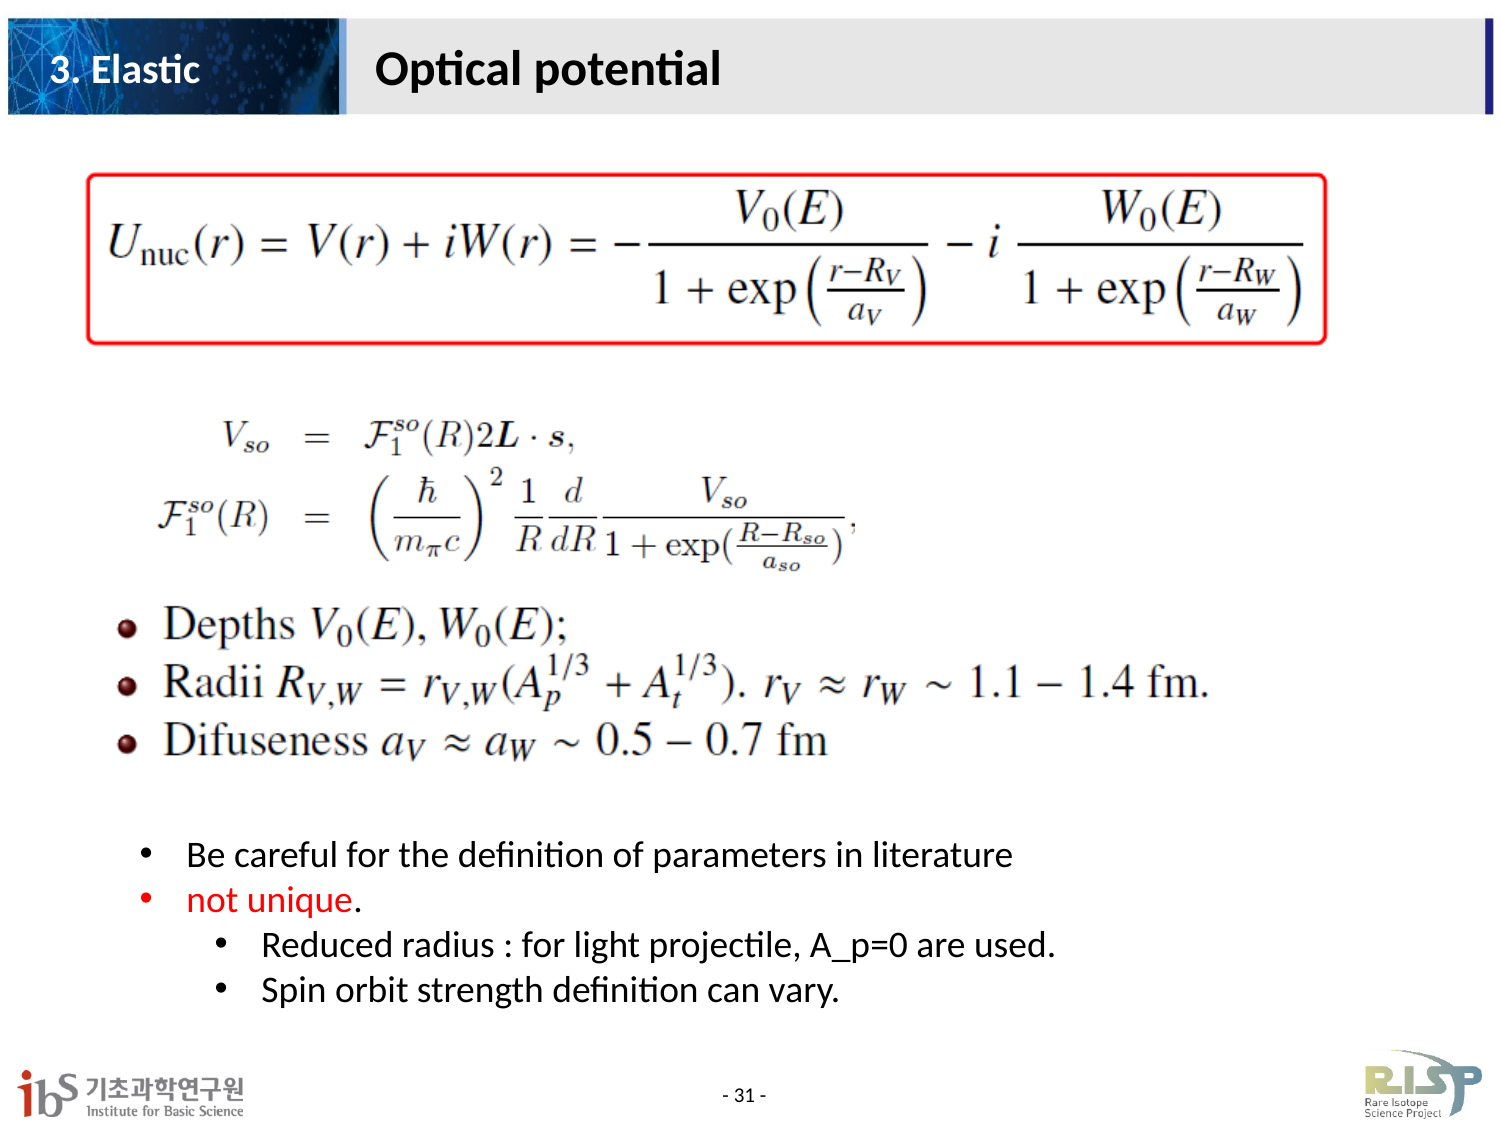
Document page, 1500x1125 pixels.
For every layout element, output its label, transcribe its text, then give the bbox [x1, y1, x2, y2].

picture [1364, 1049, 1482, 1119]
picture [58, 143, 1365, 373]
picture [17, 1070, 243, 1117]
picture [2, 10, 1500, 130]
text_box Be careful for the definition of parameters in literature not unique. Reduced radius : for light projectile, A_p=0 are used. Spin orbit strength definition can vary. [124, 822, 1353, 1017]
picture [100, 387, 1238, 790]
